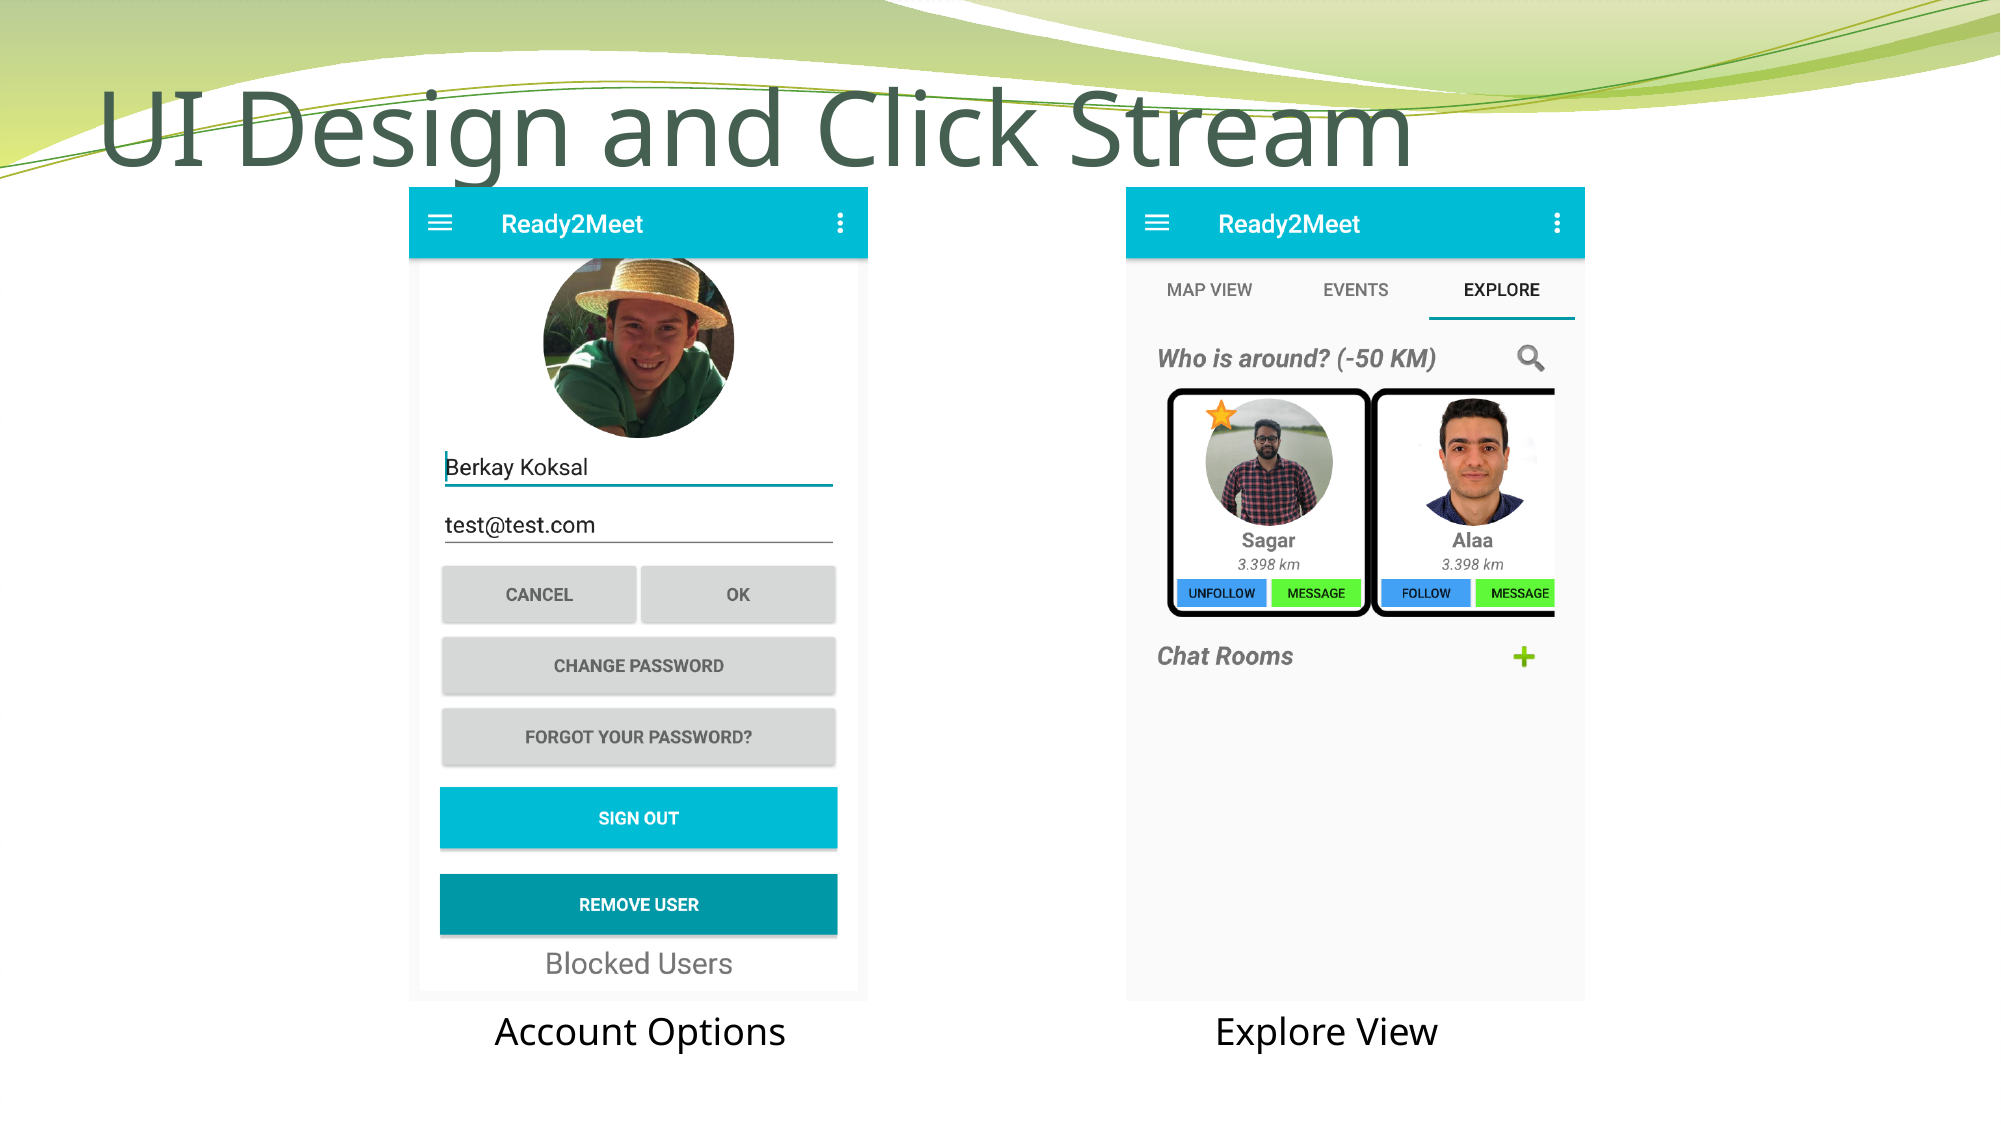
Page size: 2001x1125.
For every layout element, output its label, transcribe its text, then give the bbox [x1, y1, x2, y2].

text_box Explore View [1200, 1002, 1454, 1061]
picture [1126, 187, 1585, 1002]
picture [409, 187, 868, 1002]
title UI Design and Click Stream [95, 0, 1896, 188]
text_box Account Options [479, 1002, 802, 1061]
